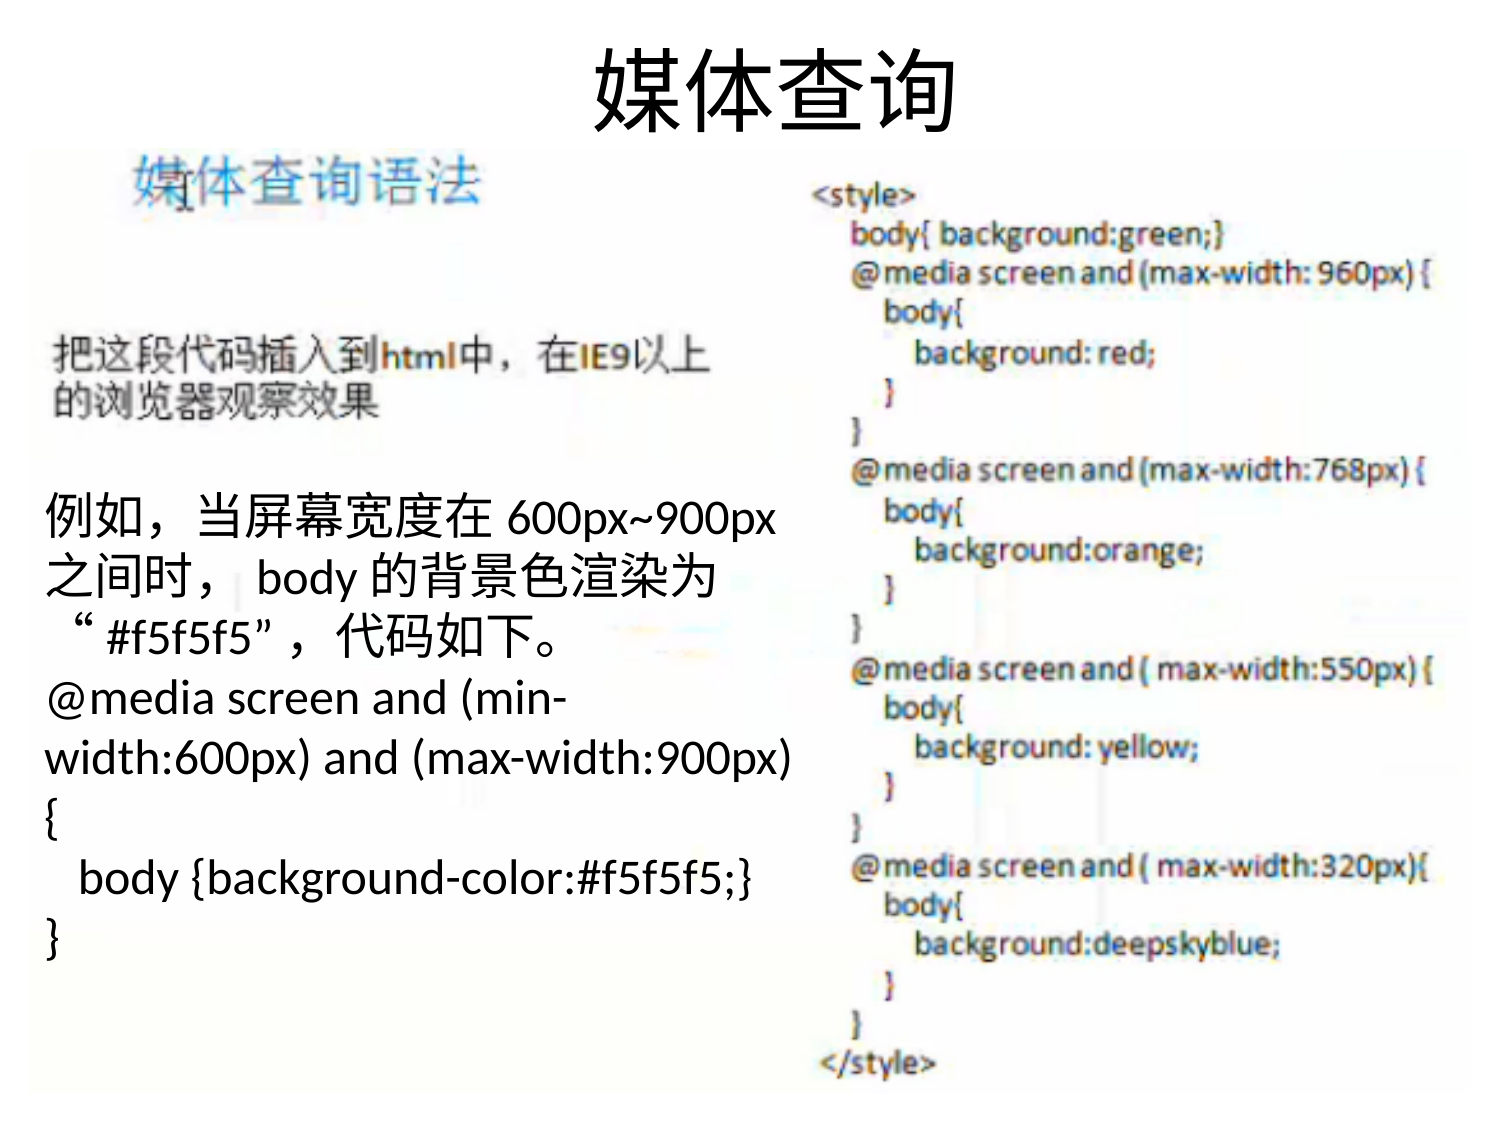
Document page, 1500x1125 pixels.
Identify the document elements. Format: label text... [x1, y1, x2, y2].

title 媒体查询 [100, 0, 1451, 147]
picture [29, 148, 1471, 1095]
